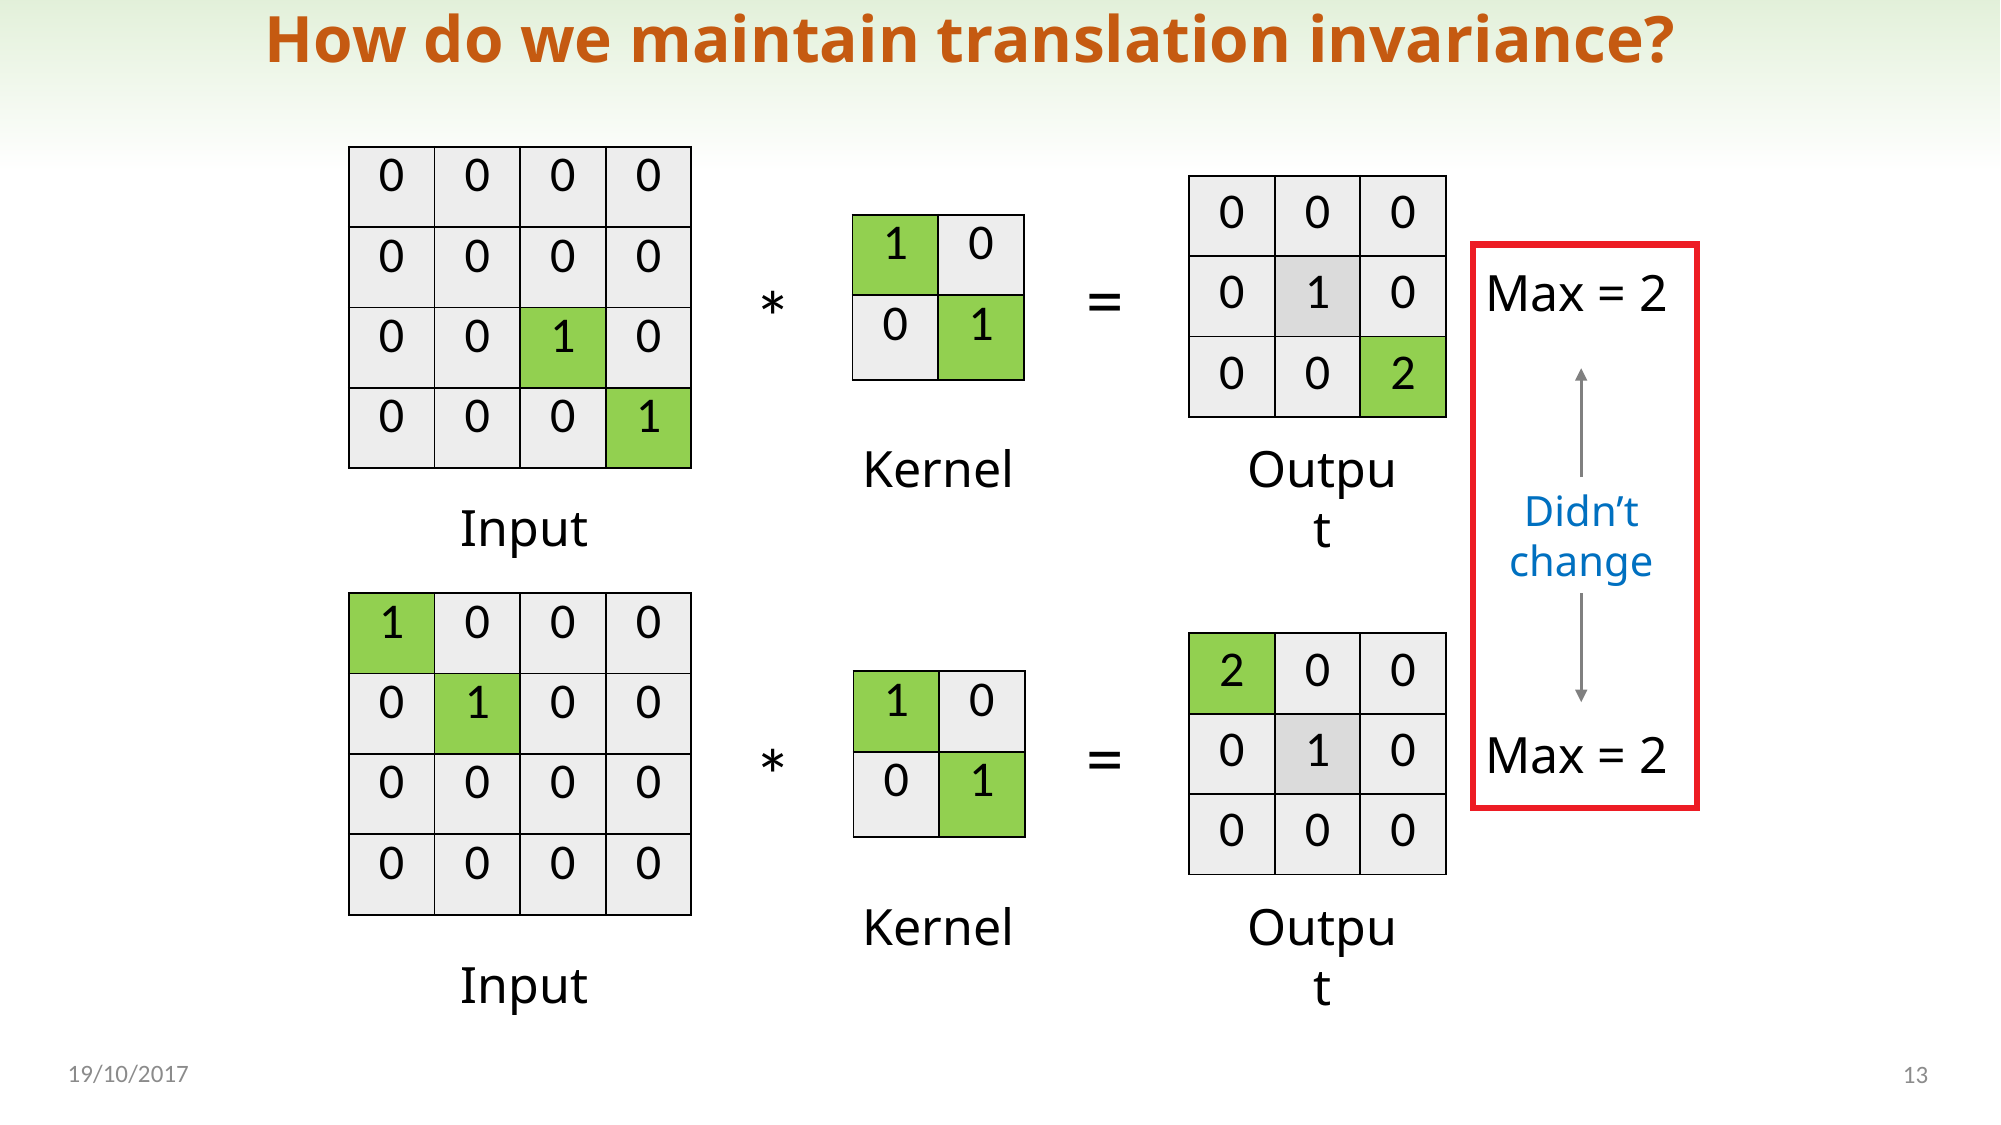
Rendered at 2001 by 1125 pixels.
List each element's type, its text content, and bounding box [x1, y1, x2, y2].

table_cell 0 [1190, 715, 1274, 793]
table_cell 0 [1190, 795, 1274, 874]
table_cell 0 [350, 389, 434, 467]
table_cell 0 [435, 389, 519, 467]
table_cell 0 [521, 835, 605, 914]
table_cell 0 [1276, 337, 1359, 416]
text_box = [1072, 702, 1137, 807]
table_cell 0 [1190, 257, 1274, 336]
table_header 0 [435, 594, 519, 673]
table_cell 0 [854, 753, 938, 836]
table_cell 1 [435, 674, 519, 753]
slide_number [52, 1042, 503, 1103]
table_cell 0 [435, 755, 519, 833]
table_header 0 [607, 594, 690, 673]
text_box * [739, 262, 805, 367]
table_cell 0 [1190, 337, 1274, 416]
table_cell 0 [521, 389, 605, 467]
table_cell 0 [350, 308, 434, 387]
table_cell 0 [607, 674, 690, 753]
text_box Input [431, 488, 617, 564]
table_cell 0 [435, 308, 519, 387]
table_header 0 [521, 594, 605, 673]
table_cell 0 [521, 755, 605, 833]
table_header 1 [350, 594, 434, 673]
table_cell 1 [607, 389, 690, 467]
table_header 0 [1361, 177, 1445, 255]
table_cell 0 [607, 308, 690, 387]
table_cell 1 [521, 308, 605, 387]
table_cell 0 [607, 228, 690, 307]
table_cell 1 [1276, 257, 1359, 336]
text_box Kernel [845, 430, 1031, 505]
text_box Output [1229, 887, 1416, 1023]
text_box Kernel [845, 887, 1031, 963]
table_header 0 [1276, 634, 1359, 713]
title How do we maintain translation invariance? [249, 0, 1750, 102]
table_cell 1 [939, 296, 1023, 379]
table_header 1 [853, 216, 937, 294]
table_cell 1 [940, 753, 1024, 836]
table_header 2 [1190, 634, 1274, 713]
table_cell 1 [1276, 715, 1359, 793]
text_box Output [1229, 430, 1416, 565]
table_header 0 [435, 148, 519, 226]
table_cell 0 [853, 296, 937, 379]
table_cell 0 [1276, 795, 1359, 874]
table_cell 0 [1361, 795, 1445, 874]
text_box = [1072, 244, 1137, 350]
table_cell 0 [607, 835, 690, 914]
table_cell 0 [350, 835, 434, 914]
table_header 0 [1190, 177, 1274, 255]
table_header 0 [521, 148, 605, 226]
table_header 0 [350, 148, 434, 226]
table_cell 0 [435, 835, 519, 914]
table_cell 0 [350, 755, 434, 833]
text_box [1472, 243, 1698, 809]
table_header 0 [940, 672, 1024, 751]
table_cell 0 [435, 228, 519, 307]
table_cell 0 [350, 674, 434, 753]
table_header 1 [854, 672, 938, 751]
table_header 0 [939, 216, 1023, 294]
table_cell 2 [1361, 337, 1445, 416]
table_cell 0 [1361, 257, 1445, 336]
table_header 0 [1361, 634, 1445, 713]
table_header 0 [1276, 177, 1359, 255]
table_cell 0 [521, 674, 605, 753]
table_cell 0 [607, 755, 690, 833]
table_cell 0 [1361, 715, 1445, 793]
table_cell 0 [521, 228, 605, 307]
table_cell 0 [350, 228, 434, 307]
slide_number 13 [1493, 1044, 1944, 1104]
text_box * [739, 719, 805, 825]
text_box Input [431, 946, 617, 1022]
table_header 0 [607, 148, 690, 226]
